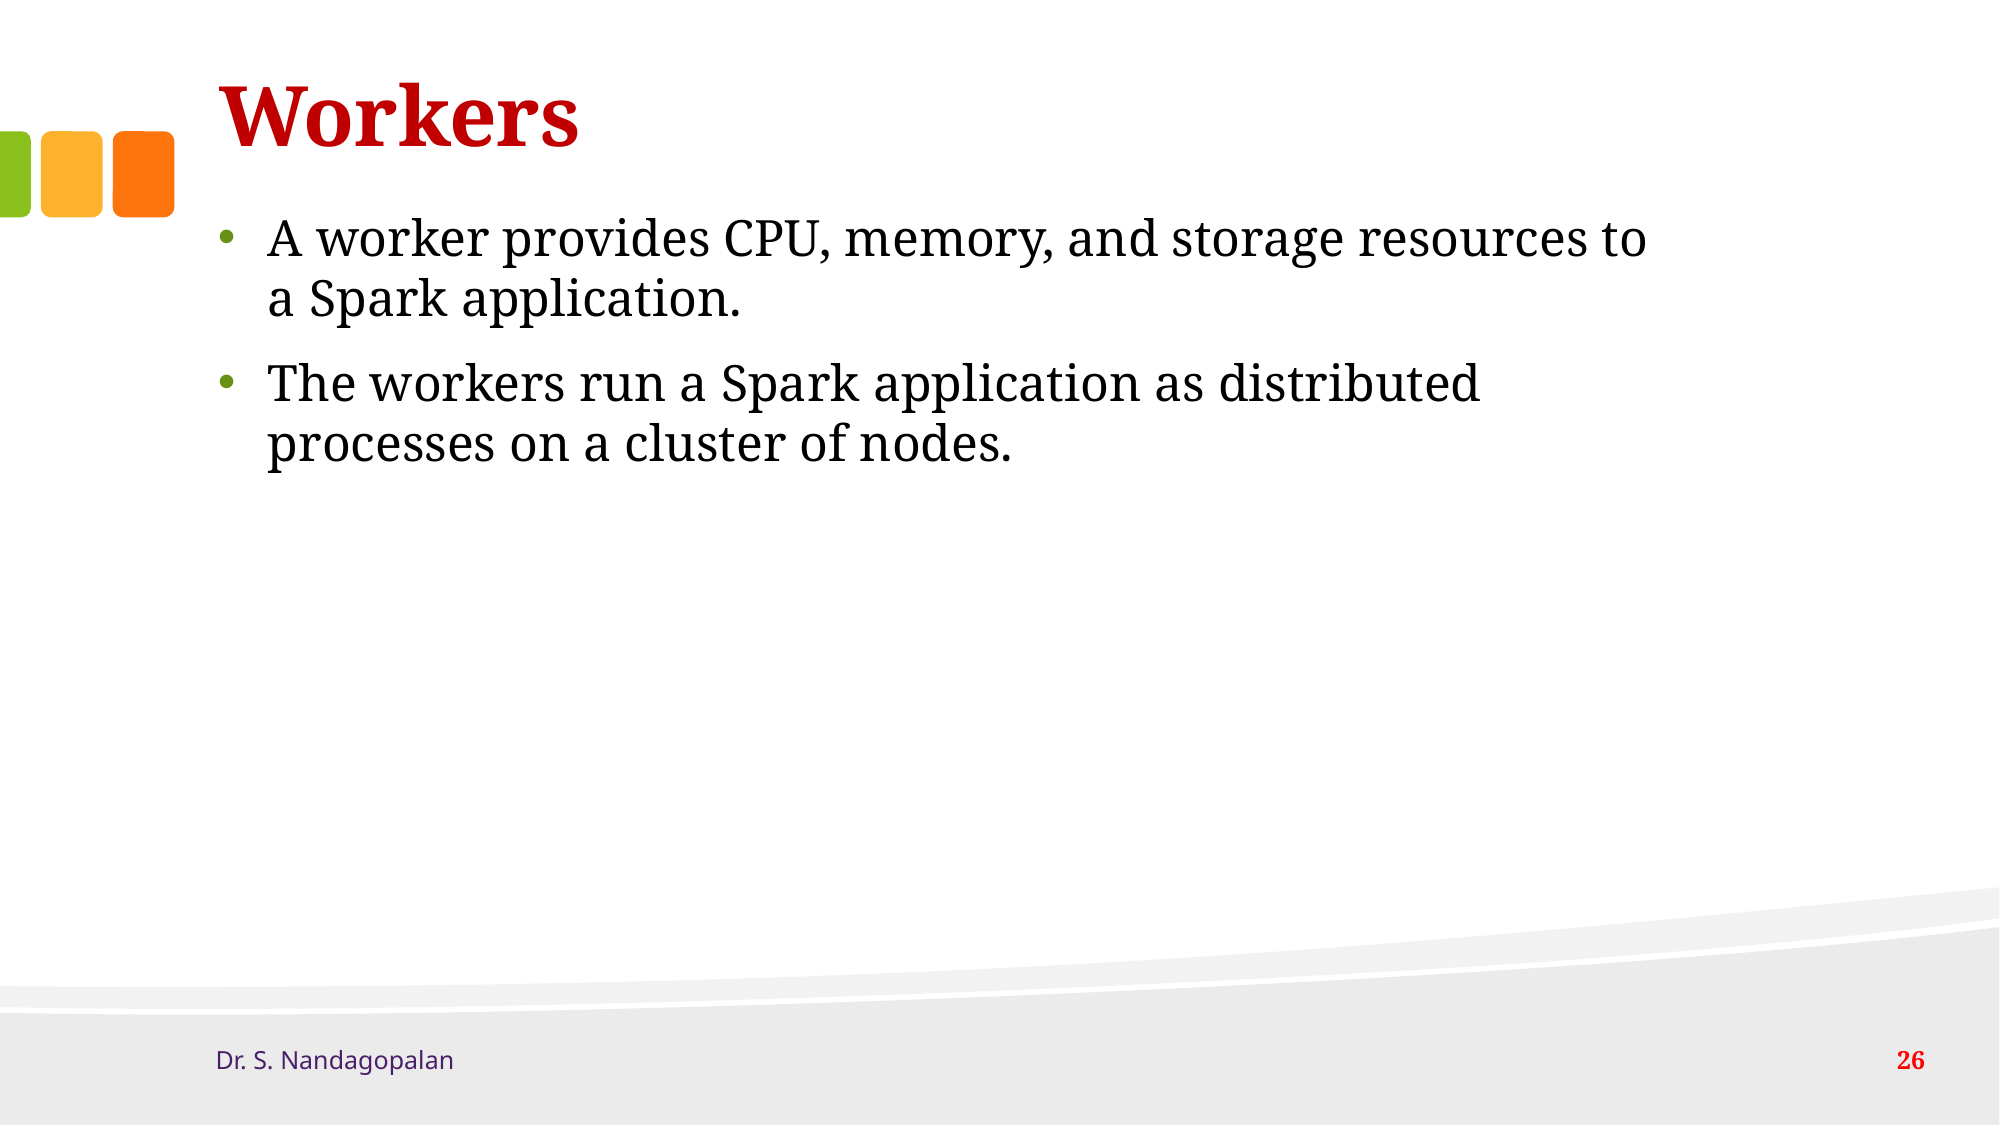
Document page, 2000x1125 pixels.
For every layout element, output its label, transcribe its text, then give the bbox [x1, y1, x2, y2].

list A worker provides CPU, memory, and storage resources to a Spark application. The workers run a Spark application as distributed processes on a cluster of nodes. [197, 196, 1709, 1024]
slide_number 26 [1811, 1046, 1946, 1077]
footer Dr. S. Nandagopalan [195, 1046, 1556, 1077]
title Workers [199, 24, 1800, 173]
